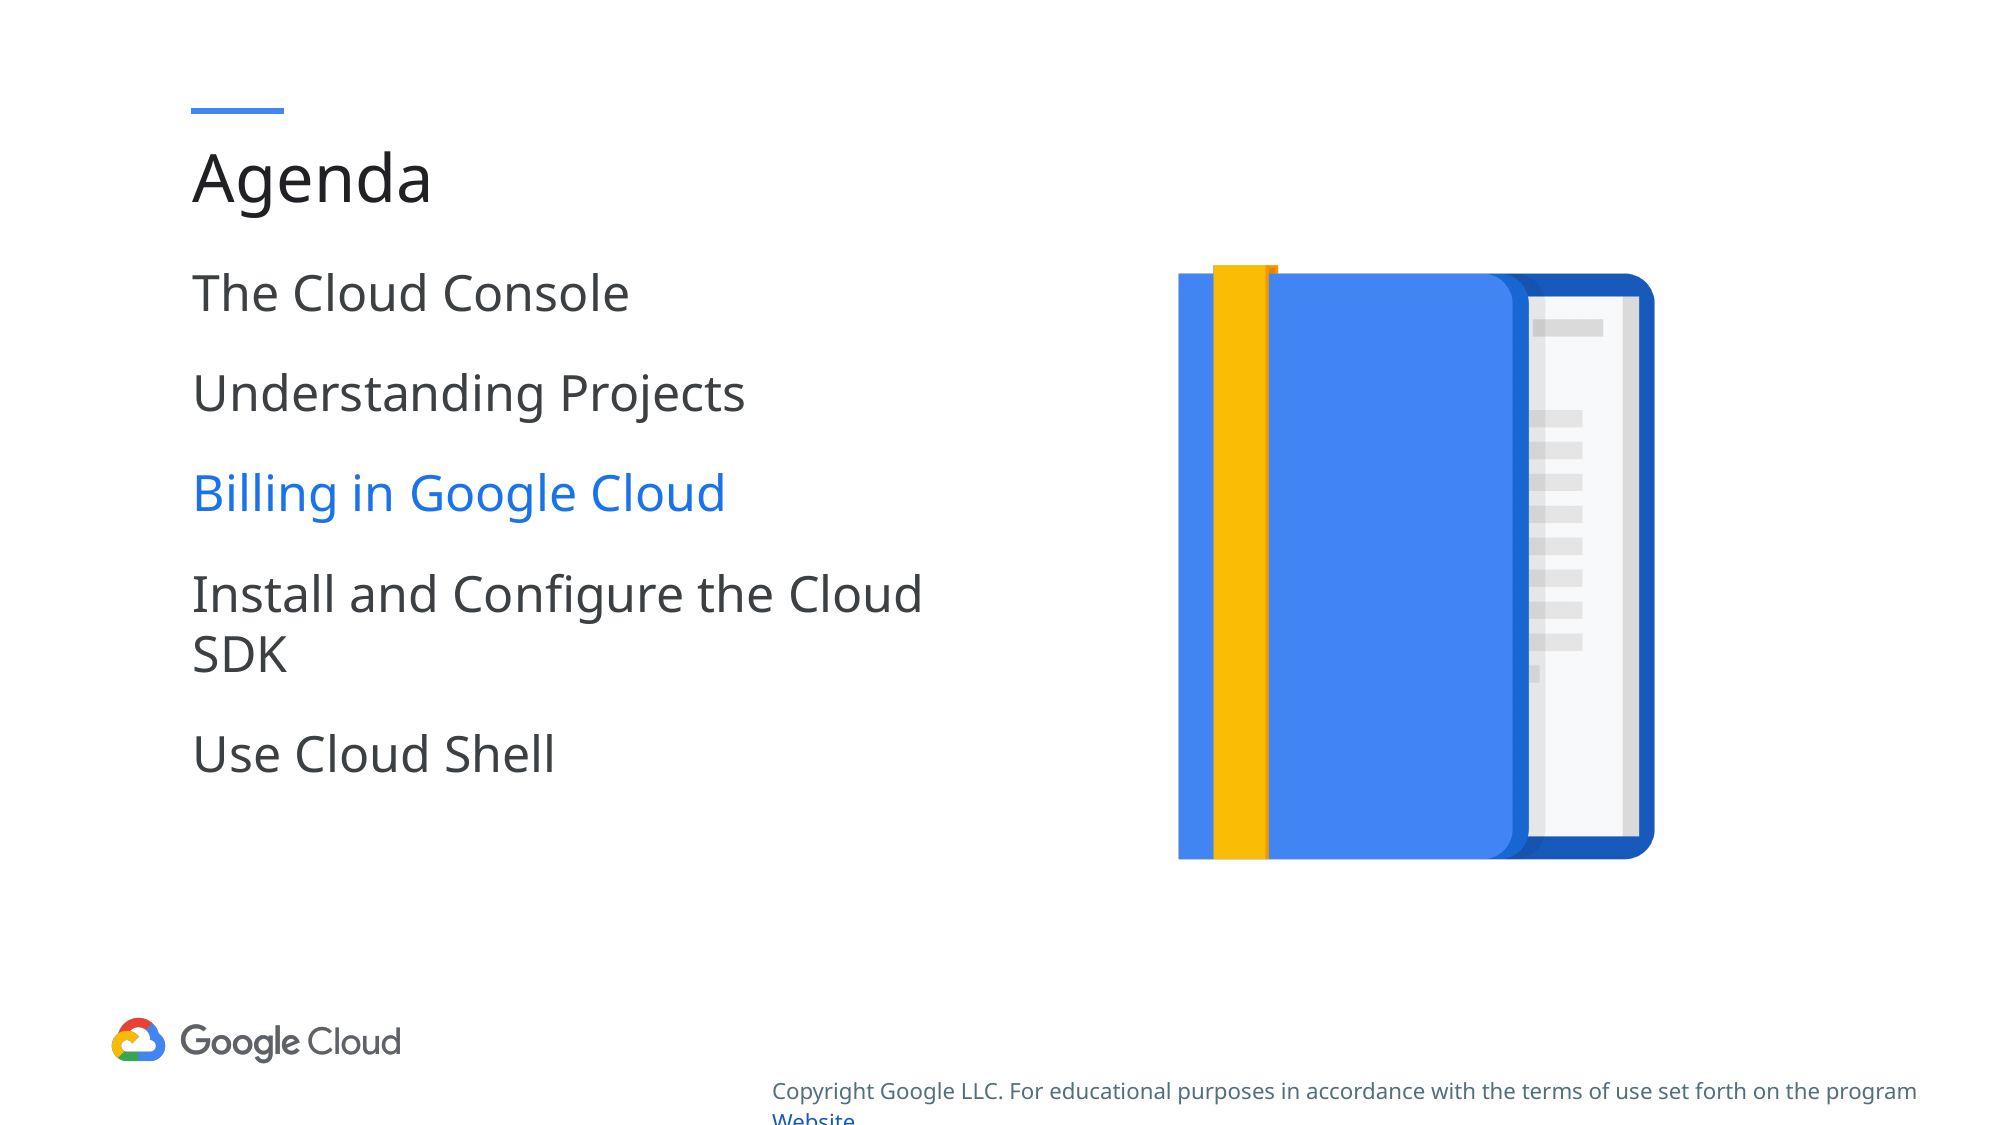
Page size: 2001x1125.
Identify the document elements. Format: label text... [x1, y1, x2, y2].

picture [1106, 252, 1726, 872]
title Agenda [182, 126, 1002, 251]
list The Cloud Console Understanding Projects Billing in Google Cloud Install and Configure the Cloud SDK Use Cloud Shell [182, 251, 1002, 992]
picture [110, 1012, 401, 1068]
text_box Copyright Google LLC. For educational purposes in accordance with the terms of use set forth on the program Website. [752, 1052, 1990, 1111]
